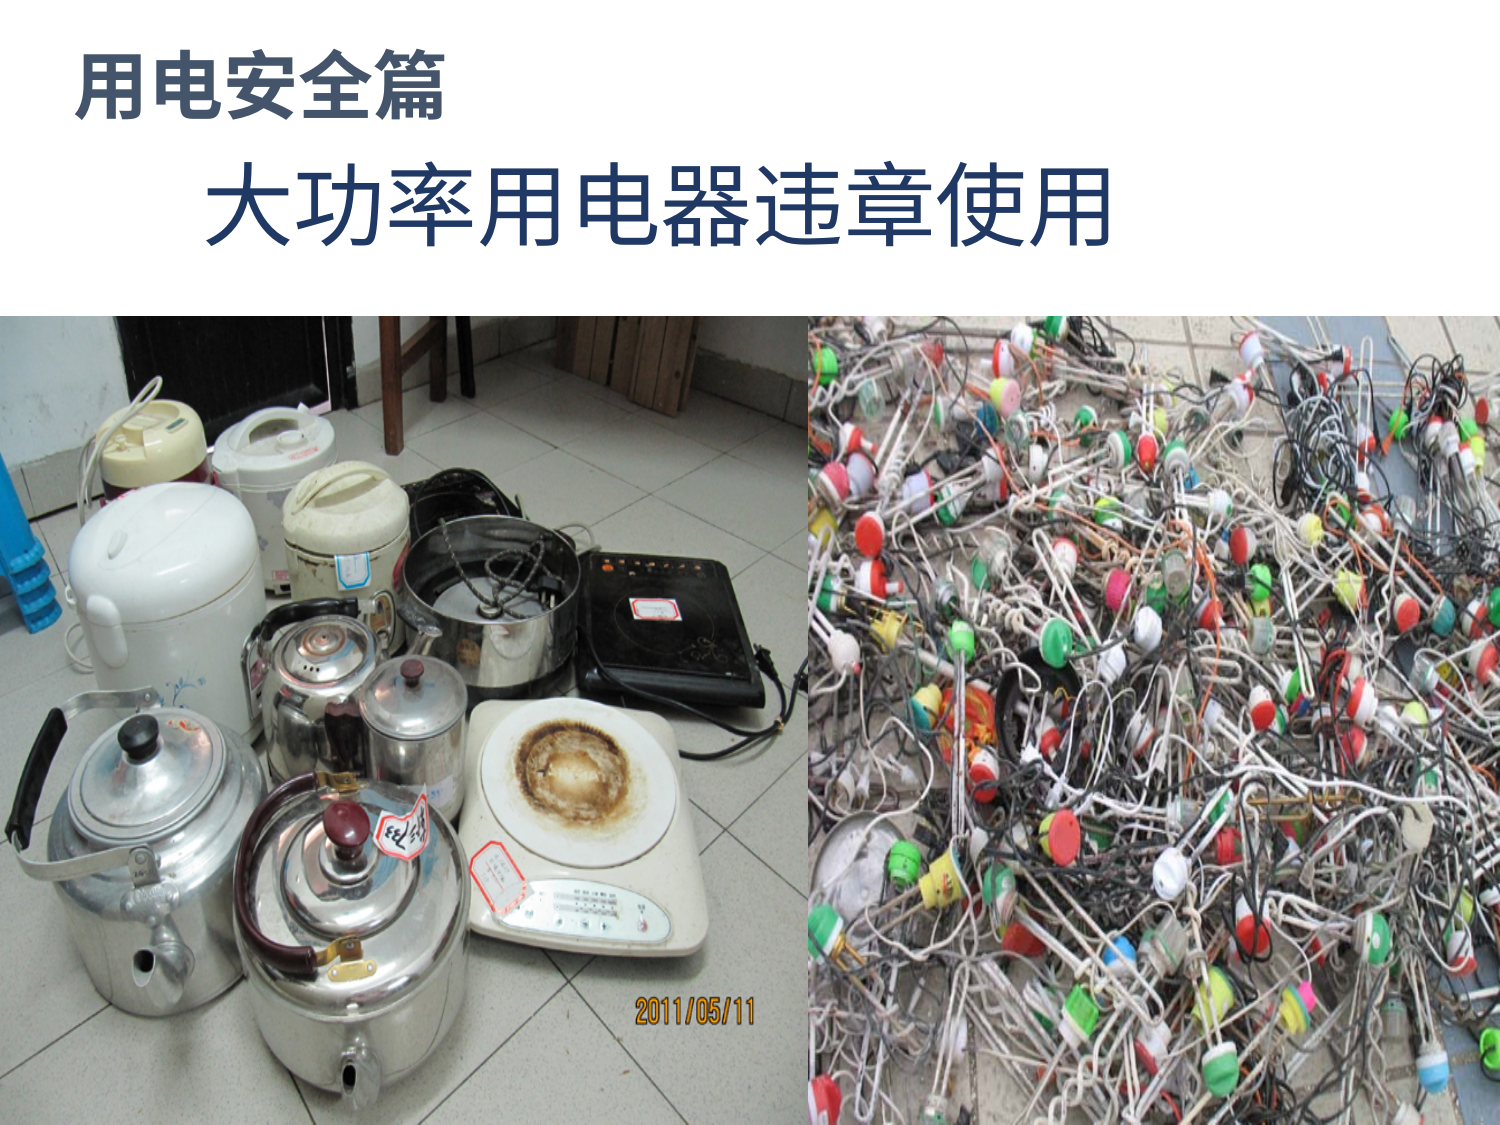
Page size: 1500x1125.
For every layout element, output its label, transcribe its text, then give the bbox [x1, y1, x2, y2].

picture [0, 316, 1500, 1125]
text_box 大功率用电器违章使用 [187, 140, 1407, 266]
text_box 用电安全篇 [58, 18, 1102, 136]
